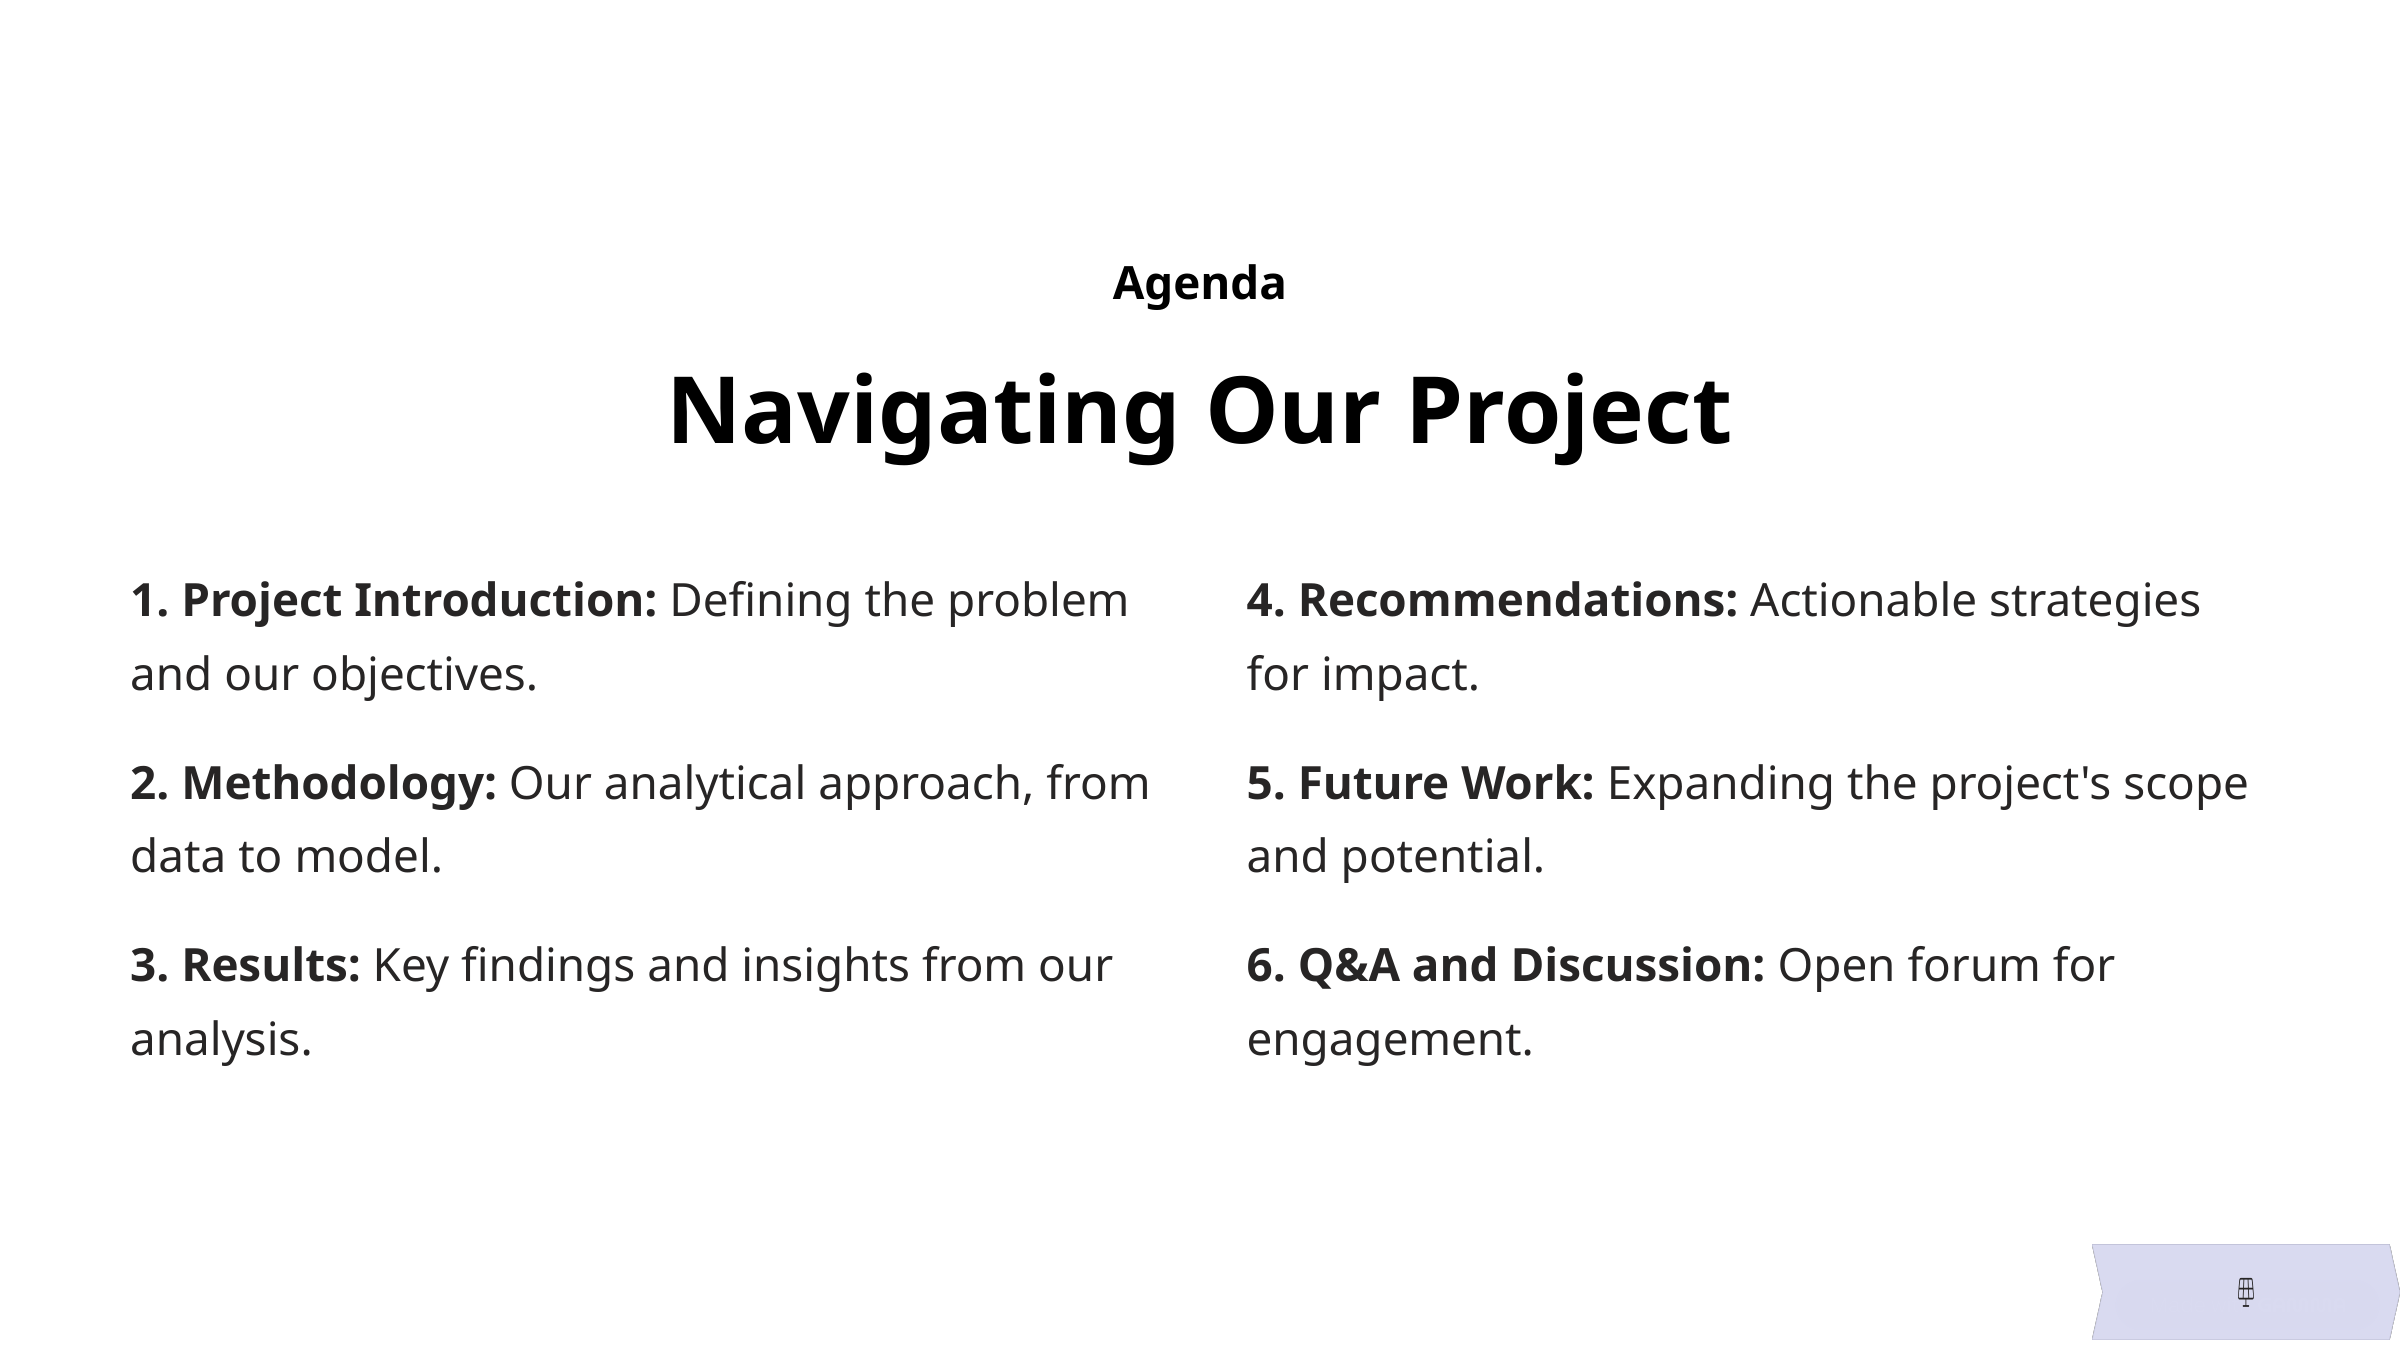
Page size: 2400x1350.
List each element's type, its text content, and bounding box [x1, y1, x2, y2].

text_box 4. Recommendations: Actionable strategies for impact. [1246, 552, 2271, 701]
text_box 3. Results: Key findings and insights from our analysis. [130, 916, 1155, 1066]
text_box 5. Future Work: Expanding the project's scope and potential. [1246, 734, 2271, 883]
text_box 2. Methodology: Our analytical approach, from data to model. [130, 734, 1155, 883]
text_box 6. Q&A and Discussion: Open forum for engagement. [1246, 916, 2271, 1066]
text_box Navigating Our Project [686, 346, 1714, 463]
text_box 1. Project Introduction: Defining the problem and our objectives. [130, 552, 1155, 701]
picture [2092, 1244, 2400, 1340]
text_box Agenda [967, 251, 1433, 310]
